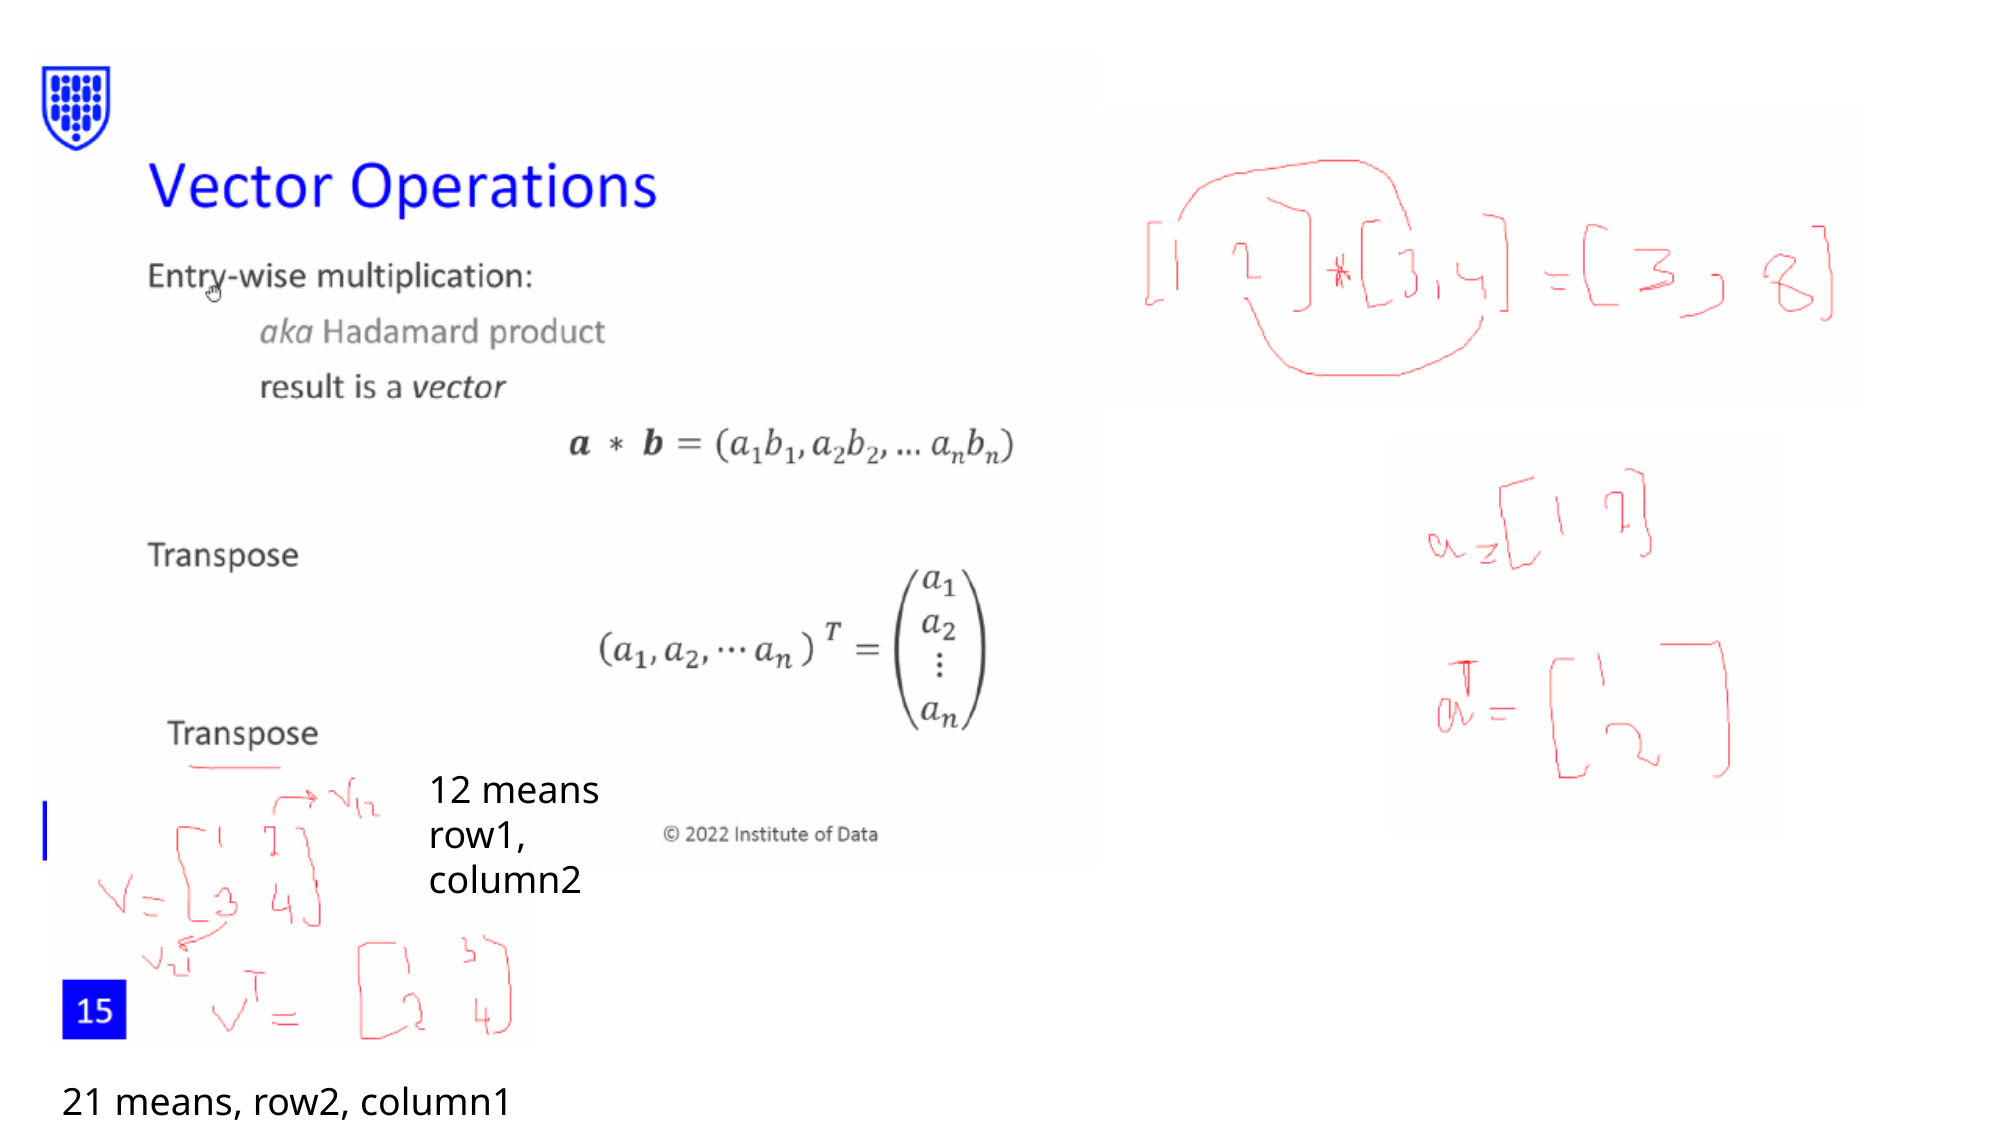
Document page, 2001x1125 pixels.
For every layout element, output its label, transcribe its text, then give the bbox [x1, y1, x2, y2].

picture [1385, 434, 1785, 838]
text_box 21 means, row2, column1 [47, 1070, 747, 1125]
text_box 12 means row1, column2 [532, 867, 618, 909]
picture [32, 54, 1865, 1049]
